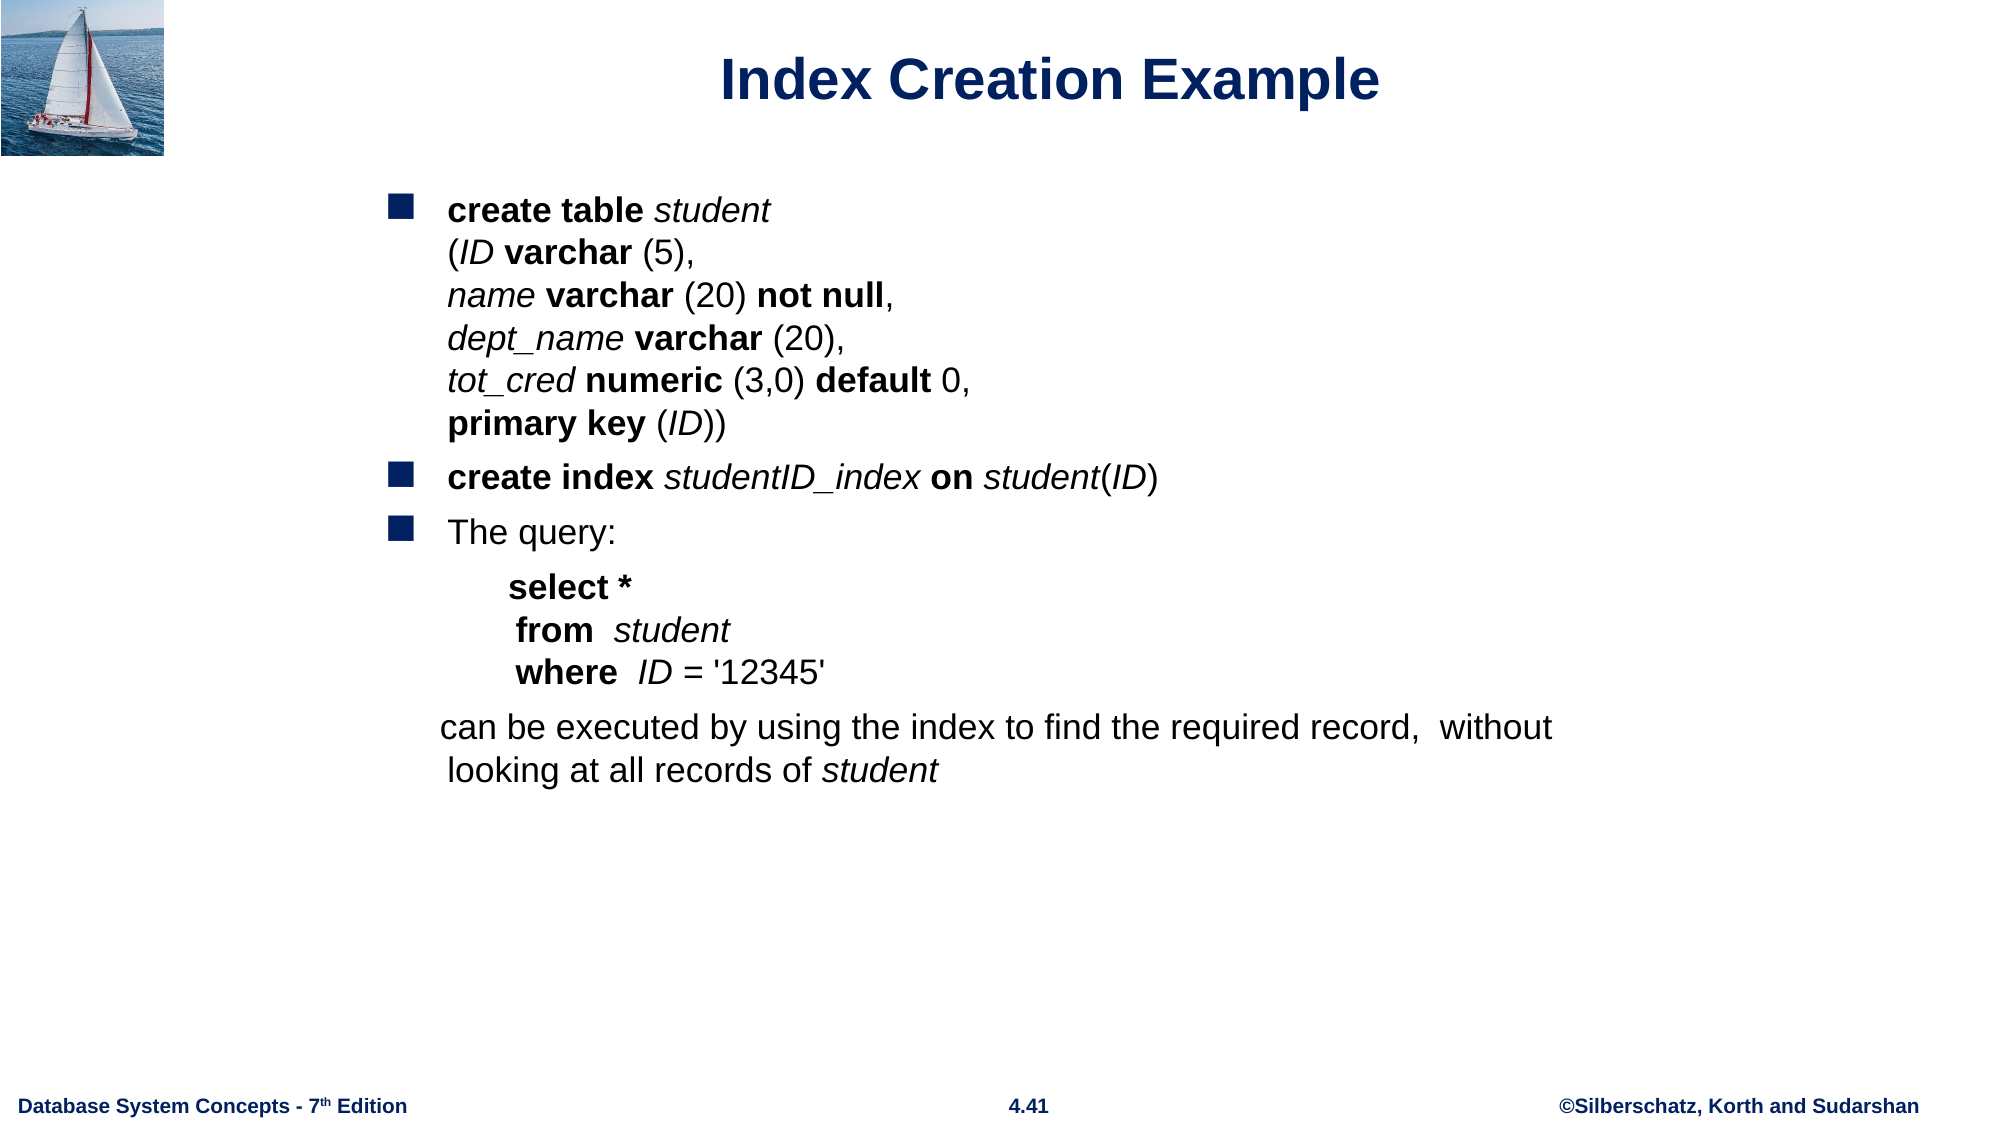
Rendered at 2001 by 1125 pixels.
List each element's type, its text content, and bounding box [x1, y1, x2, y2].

list create table student (ID varchar (5), name varchar (20) not null, dept_name varchar (20), tot_cred numeric (3,0) default 0, primary key (ID)) create index studentID_index on student(ID) The query: select * from student where ID = '12345' can be executed by using the index to find the required record, without looking at all records of student [376, 179, 1606, 928]
title Index Creation Example [167, 18, 1935, 120]
picture [1, 0, 164, 156]
